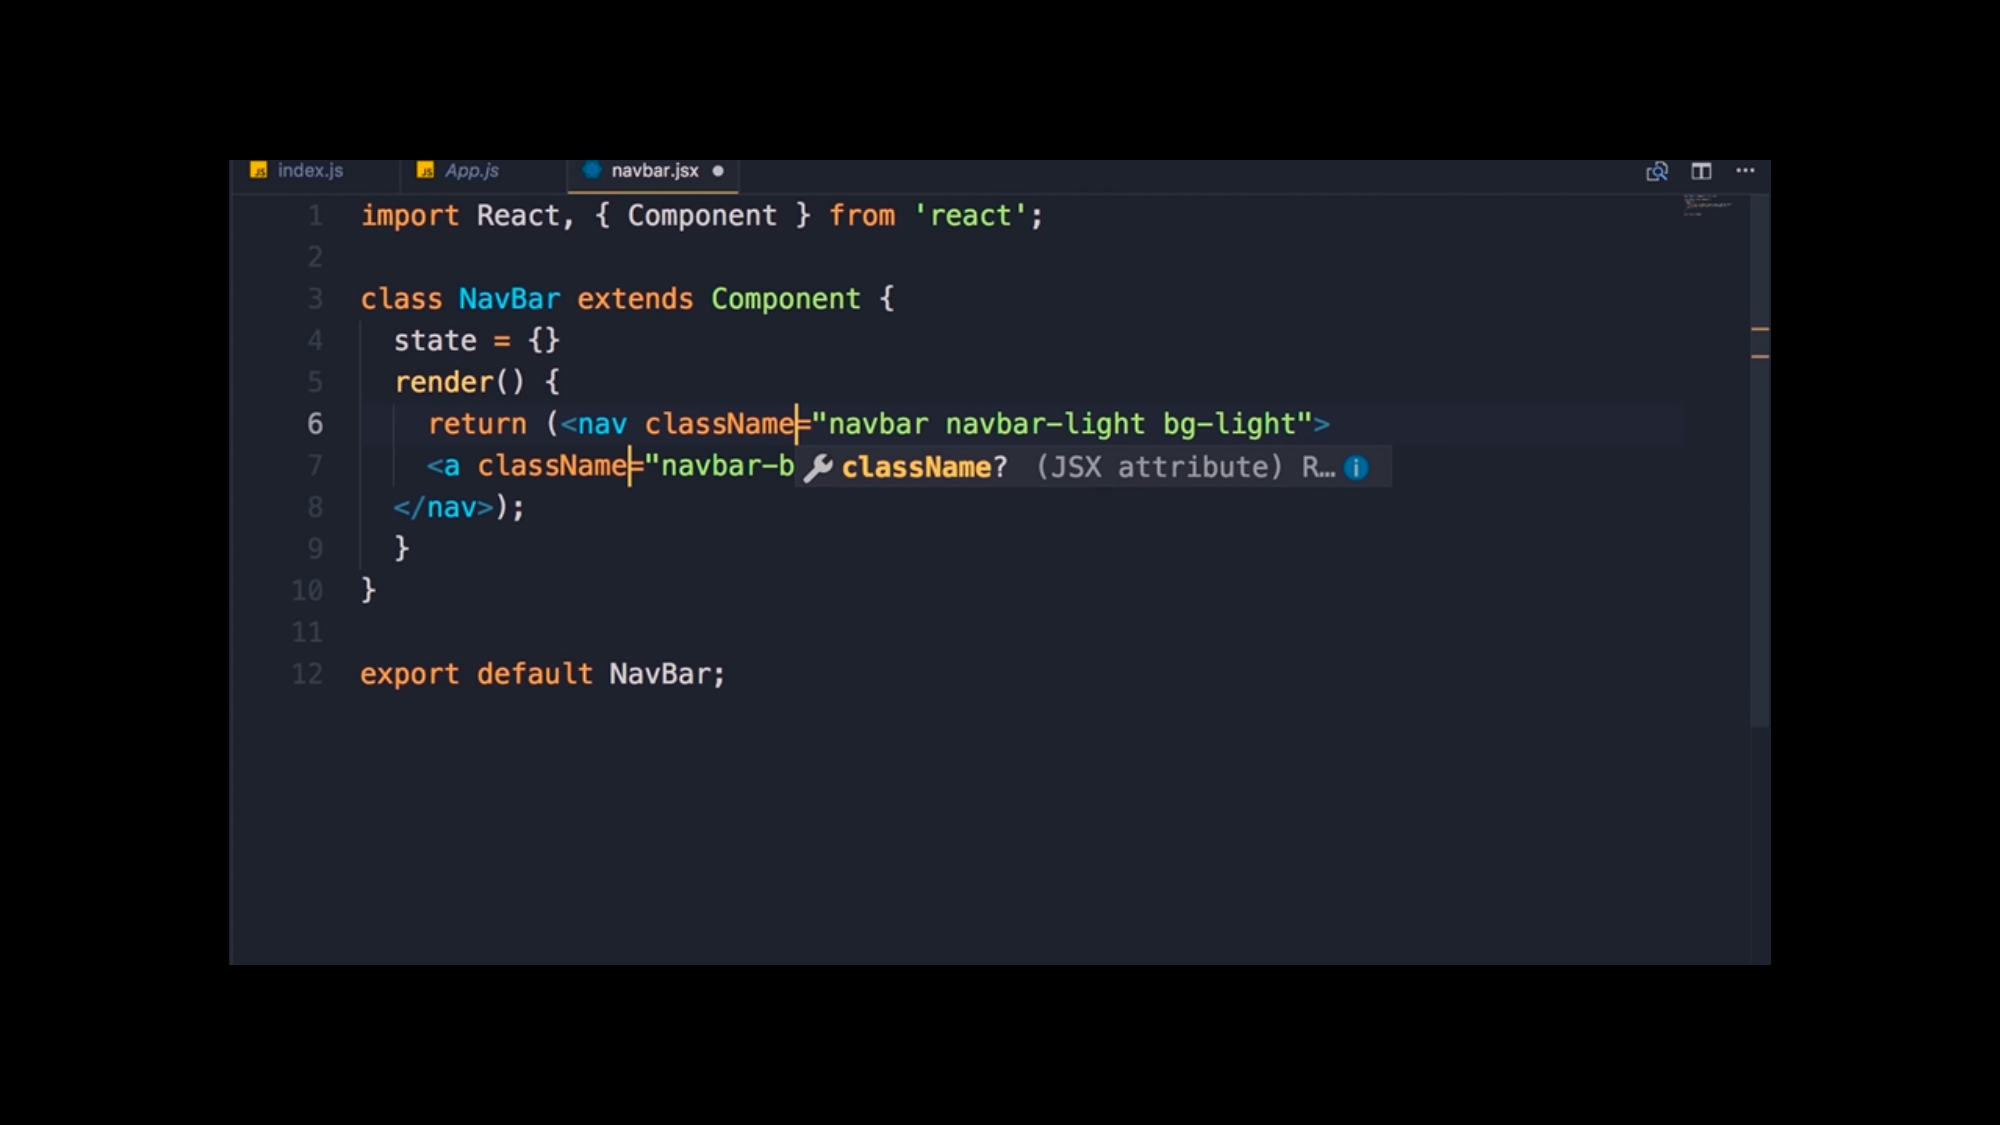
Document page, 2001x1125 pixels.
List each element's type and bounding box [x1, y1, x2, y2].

picture [589, 164, 598, 174]
picture [229, 160, 1771, 965]
